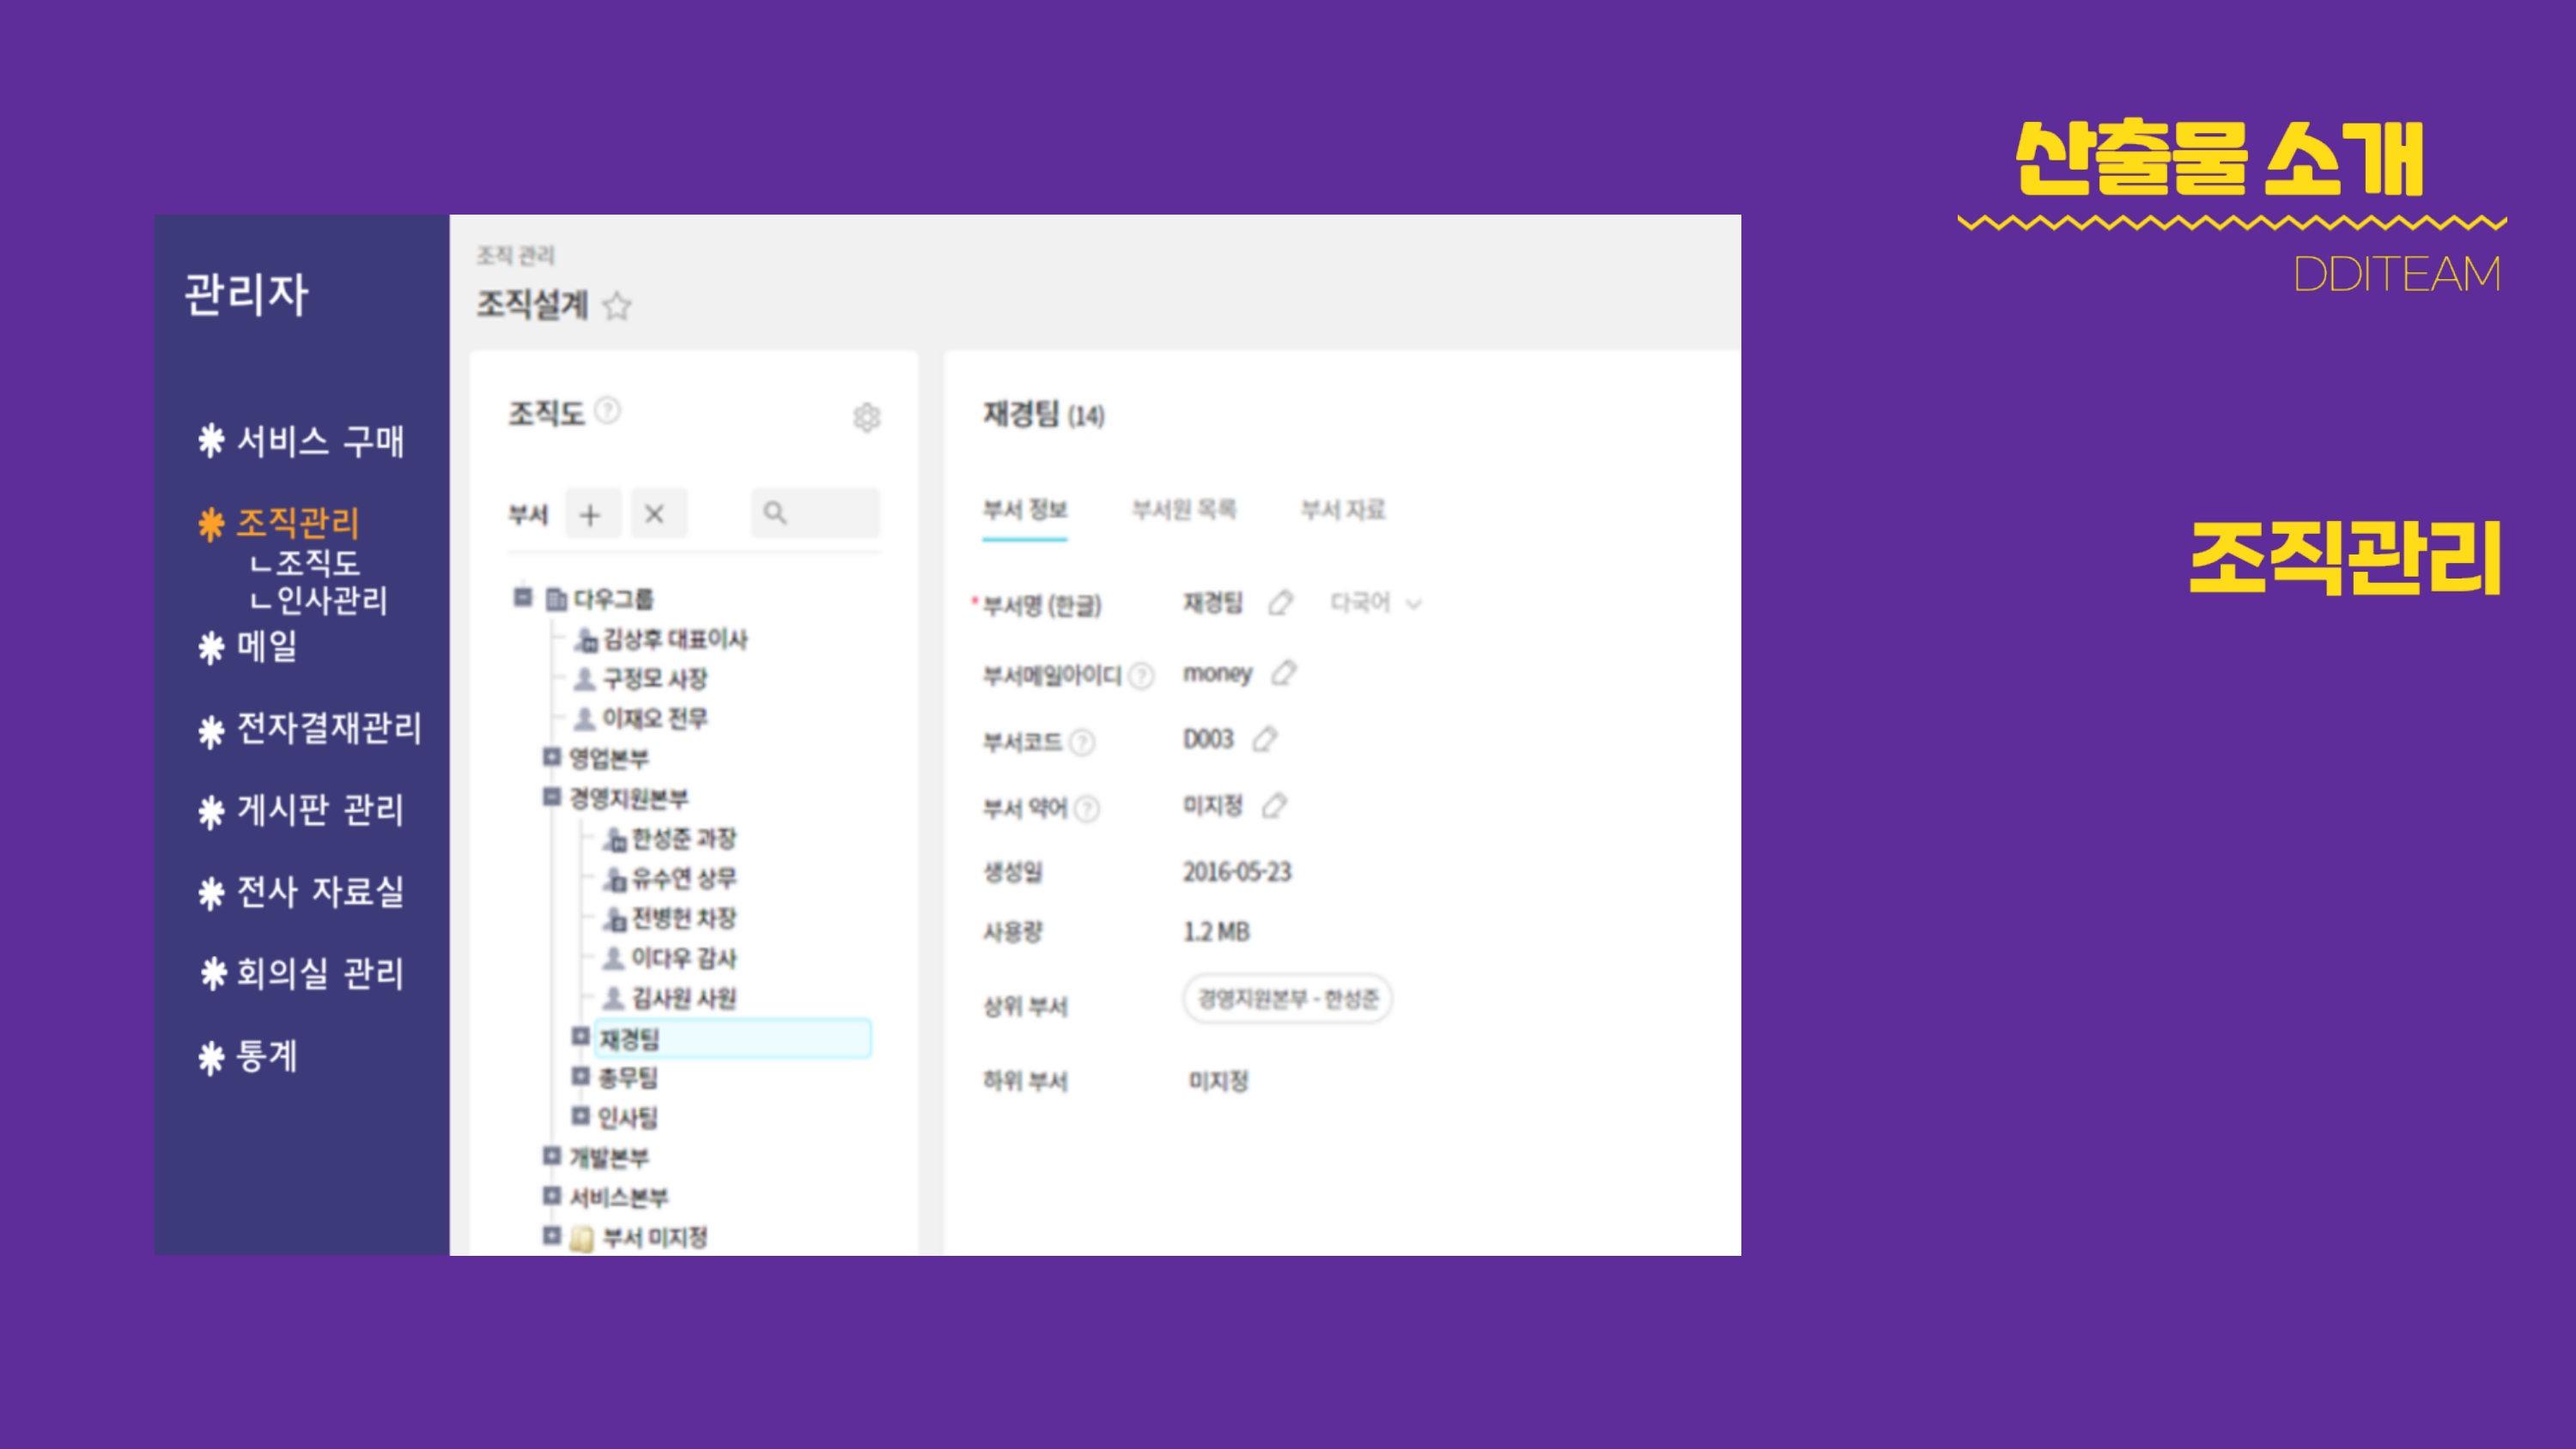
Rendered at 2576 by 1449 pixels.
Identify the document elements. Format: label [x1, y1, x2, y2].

picture [1806, 492, 2540, 636]
picture [1923, 241, 2522, 312]
text_box [155, 214, 1741, 1256]
picture [1945, 84, 2464, 236]
text_box [1958, 214, 2508, 232]
